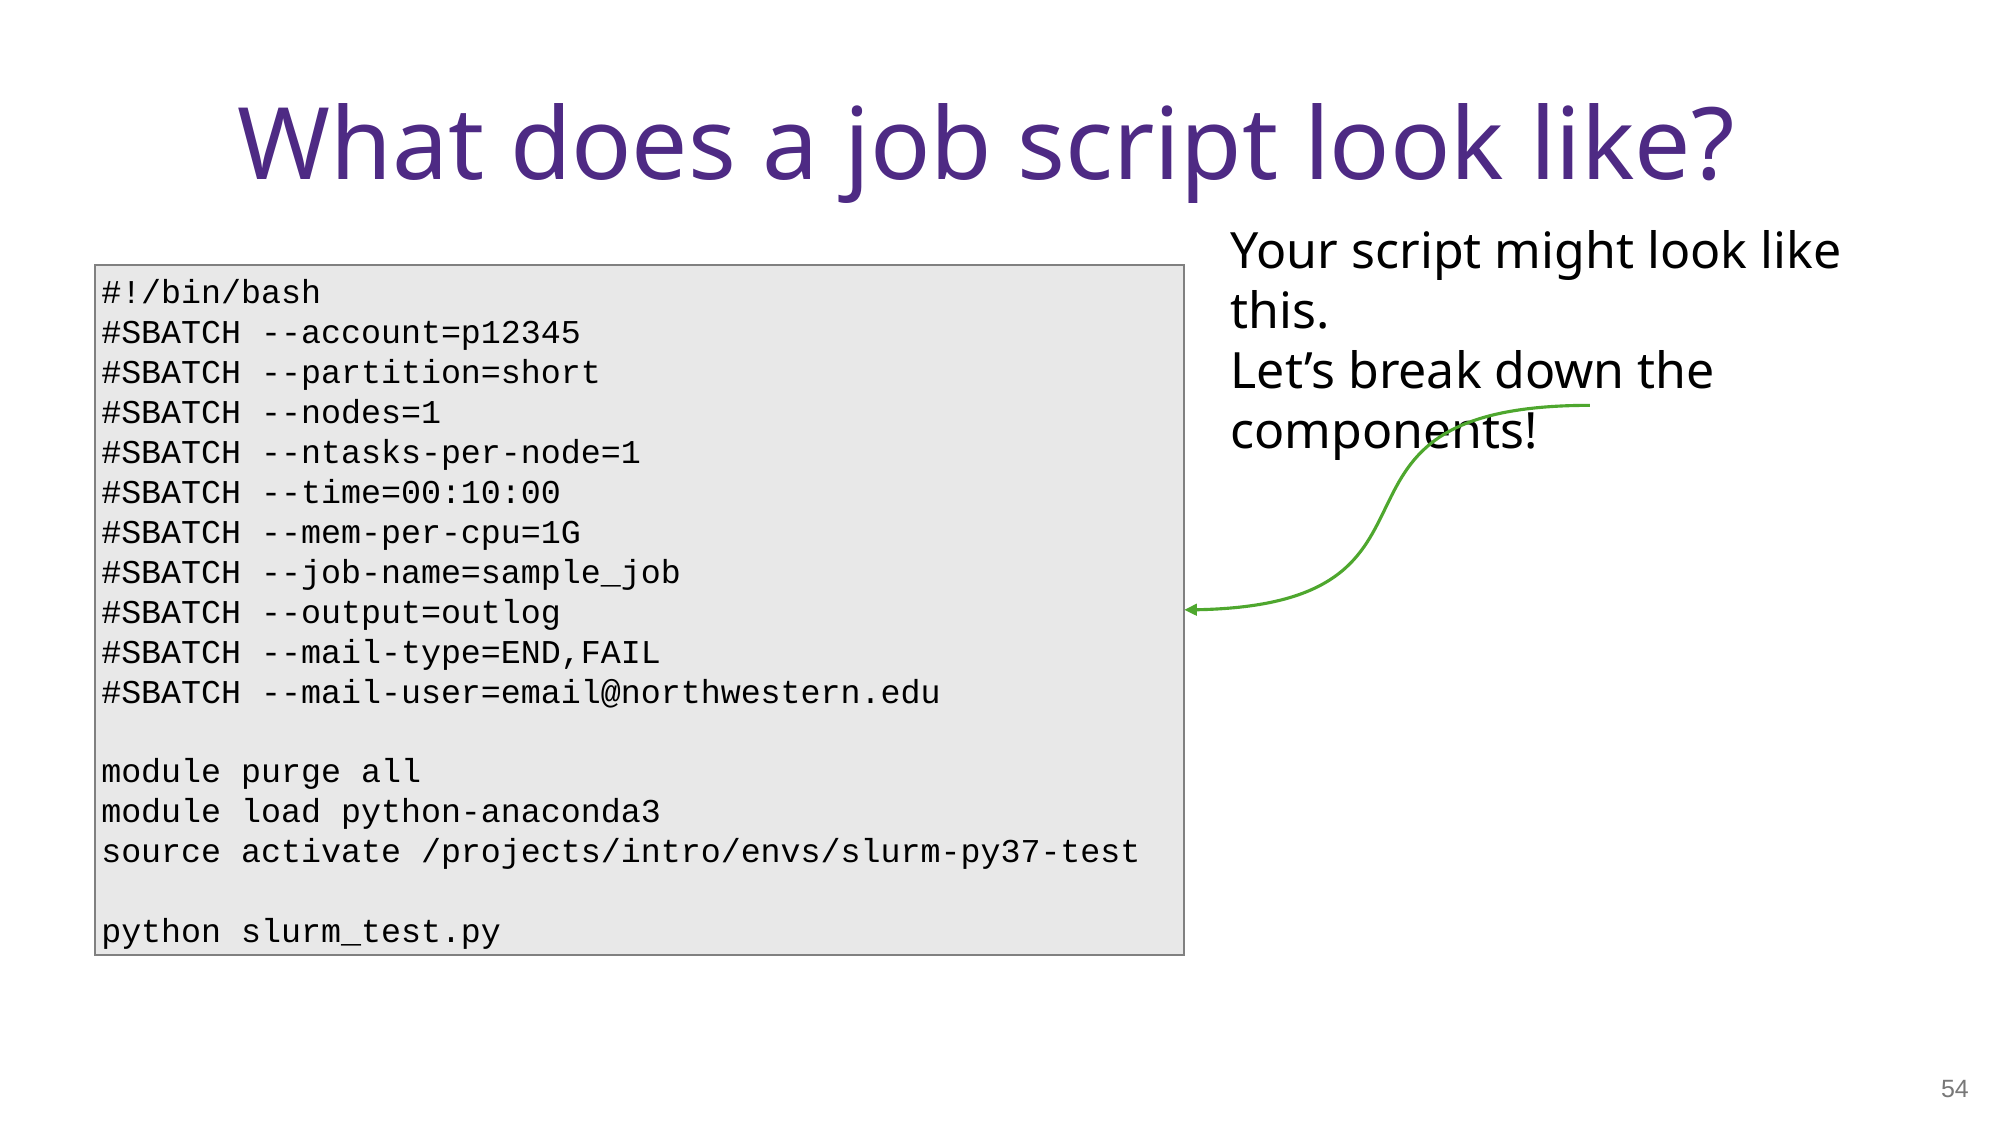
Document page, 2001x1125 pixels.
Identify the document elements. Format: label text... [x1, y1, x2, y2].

text_box Your script might look like this. Let’s break down the components! [1224, 213, 1955, 465]
text_box #!/bin/bash #SBATCH --account=p12345 #SBATCH --partition=short #SBATCH --nodes=1 #SBATCH --ntasks-per-node=1 #SBATCH --time=00:10:00 #SBATCH --mem-per-cpu=1G #SBATCH --job-name=sample_job #SBATCH --output=outlog #SBATCH --mail-type=END,FAIL #SBATCH --mail-user=email@northwestern.edu module purge all module load python-anaconda3 source activate /projects/intro/envs/slurm-py37-test python slurm_test.py [95, 264, 1185, 955]
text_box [1284, 304, 1490, 711]
title What does a job script look like? [33, 22, 1967, 273]
slide_number 54 [1517, 1057, 1984, 1118]
